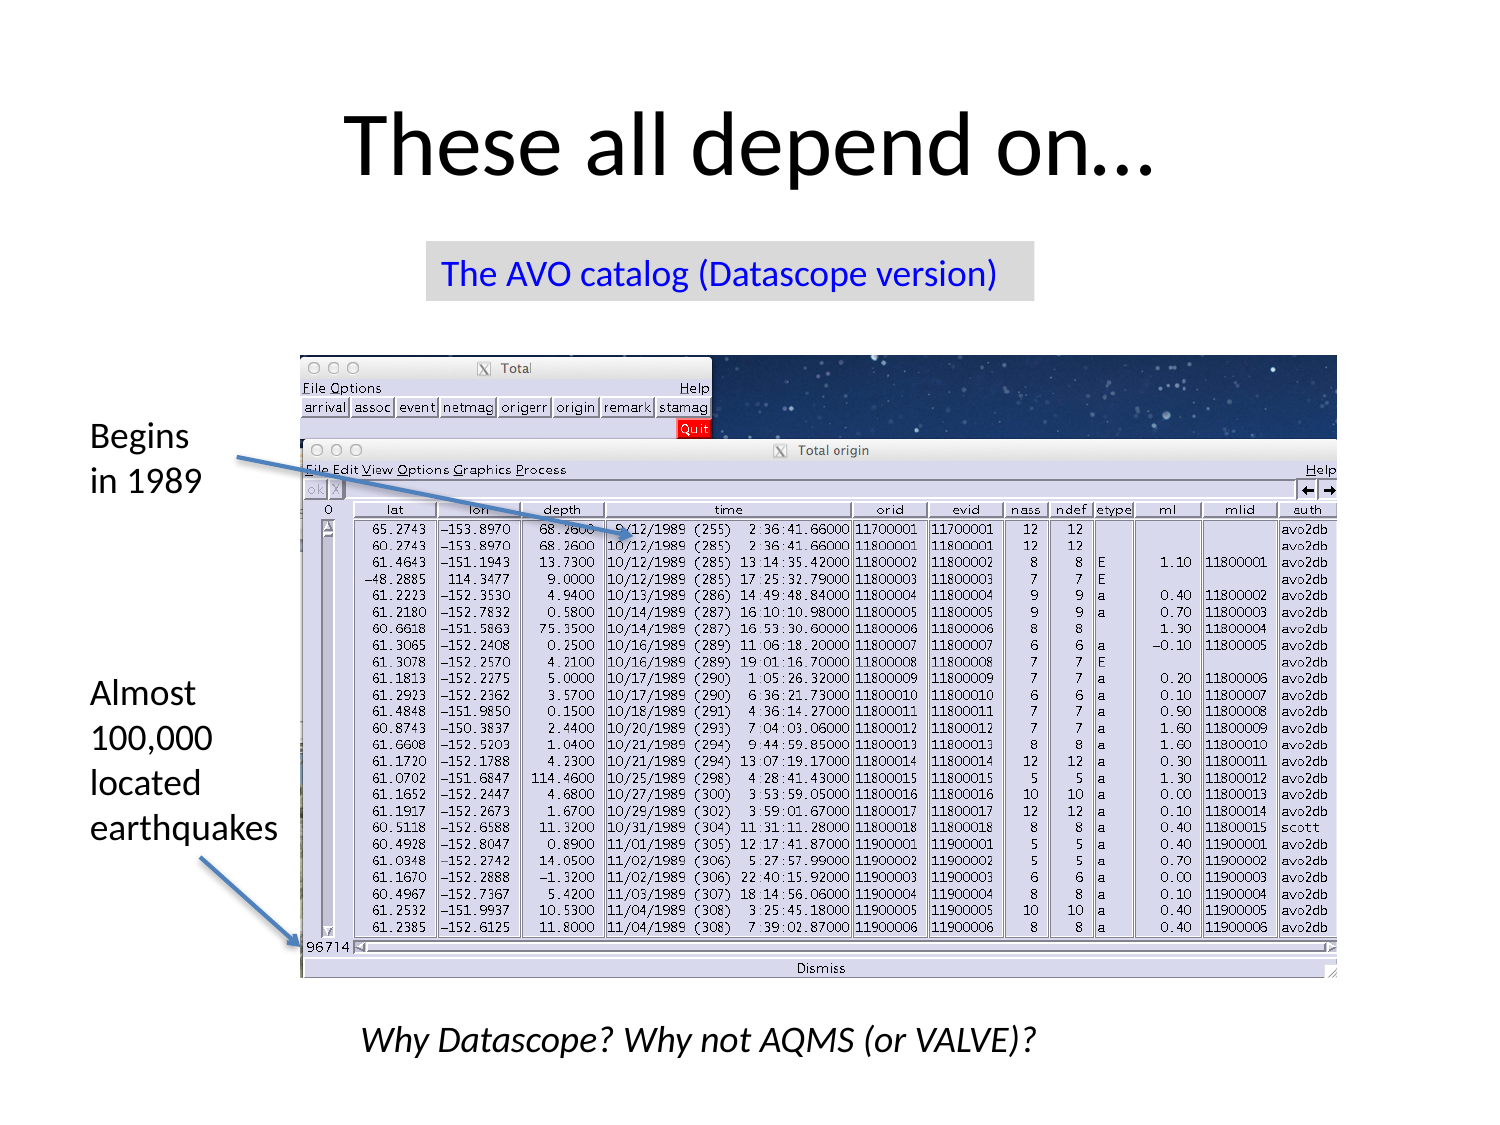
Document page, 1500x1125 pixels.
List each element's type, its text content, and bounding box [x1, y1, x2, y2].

text_box Why Datascope? Why not AQMS (or VALVE)? [345, 1007, 1078, 1068]
text_box The AVO catalog (Datascope version) [426, 241, 1035, 301]
picture [300, 354, 1337, 978]
text_box Begins in 1989 [75, 403, 237, 509]
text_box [236, 456, 634, 537]
title These all depend on… [75, 45, 1425, 233]
text_box Almost 100,000 located earthquakes [74, 660, 295, 855]
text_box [199, 856, 301, 948]
